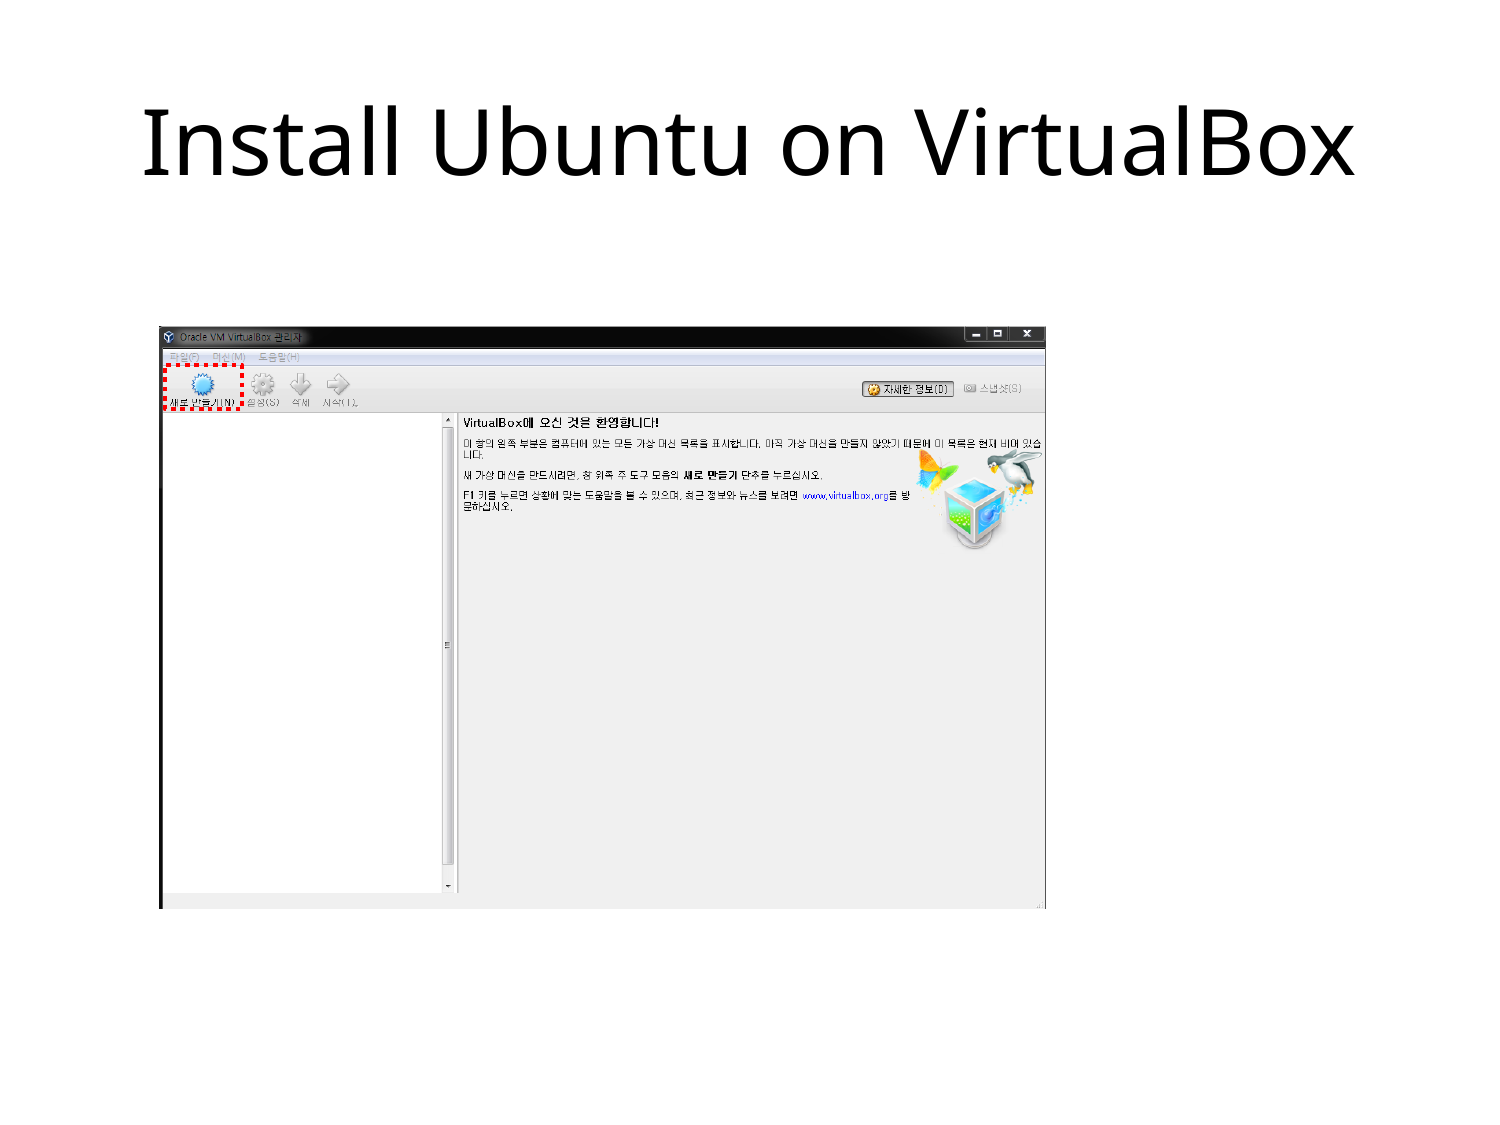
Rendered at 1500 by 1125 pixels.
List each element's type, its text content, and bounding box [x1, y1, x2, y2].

picture [159, 326, 1046, 910]
title Install Ubuntu on VirtualBox [75, 45, 1425, 233]
